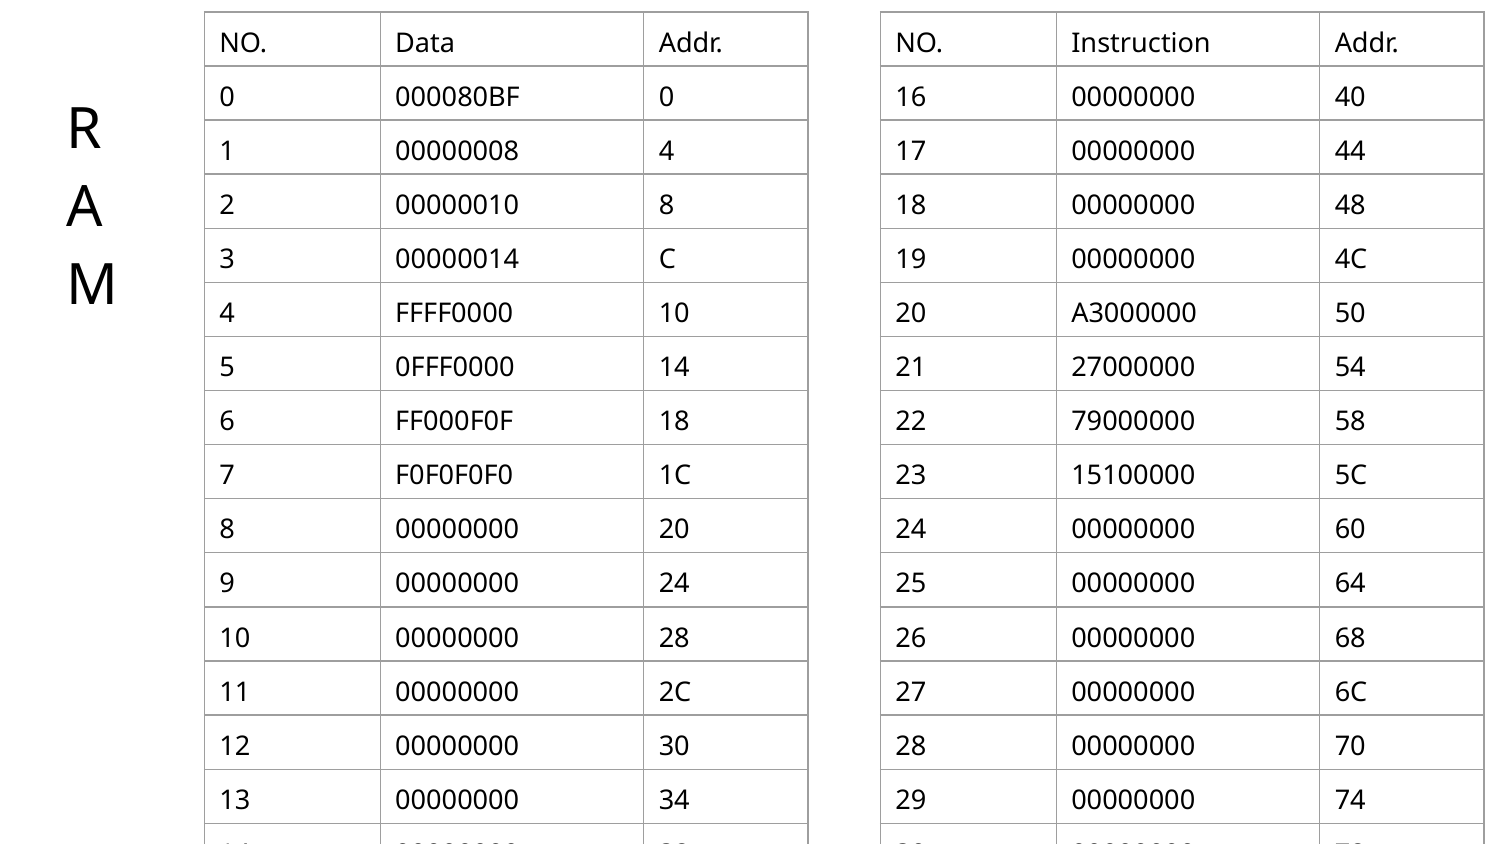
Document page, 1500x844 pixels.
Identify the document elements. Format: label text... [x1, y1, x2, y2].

table_cell 28 [881, 716, 1056, 769]
title RAM [51, 72, 149, 339]
table_cell 00000000 [1057, 662, 1319, 714]
table_cell 19 [881, 229, 1056, 282]
table_cell FF000F0F [381, 391, 643, 444]
table_cell 34 [644, 770, 807, 823]
table_cell 11 [205, 662, 380, 714]
table_cell 16 [881, 67, 1056, 119]
table_cell 00000000 [381, 770, 643, 823]
table_cell 6 [205, 391, 380, 444]
table_cell 24 [644, 553, 807, 606]
table_cell 00000000 [1057, 67, 1319, 119]
table_cell 00000008 [381, 121, 643, 173]
table_cell 9 [205, 553, 380, 606]
table_cell 28 [644, 608, 807, 660]
table_cell 7 [205, 445, 380, 498]
table_cell 0 [205, 67, 380, 119]
table_cell 17 [881, 121, 1056, 173]
table_cell 25 [881, 553, 1056, 606]
table_cell 00000000 [1057, 121, 1319, 173]
table_cell F0F0F0F0 [381, 445, 643, 498]
table_cell 18 [881, 175, 1056, 228]
table_cell 20 [881, 283, 1056, 336]
table_cell 15100000 [1057, 445, 1319, 498]
table_cell 2C [644, 662, 807, 714]
table_header Addr. [1320, 13, 1483, 65]
table_cell 20 [644, 499, 807, 552]
table_cell 4 [205, 283, 380, 336]
table_cell 12 [205, 716, 380, 769]
table_cell 00000000 [1057, 499, 1319, 552]
table_cell 26 [881, 608, 1056, 660]
table_cell 13 [205, 770, 380, 823]
table_cell 79000000 [1057, 391, 1319, 444]
table_cell 00000000 [1057, 770, 1319, 823]
table_cell 60 [1320, 499, 1483, 552]
table_cell 00000010 [381, 175, 643, 228]
table_cell 14 [205, 824, 380, 844]
table_cell 1 [205, 121, 380, 173]
table_cell 23 [881, 445, 1056, 498]
table_cell C [644, 229, 807, 282]
table_cell 6C [1320, 662, 1483, 714]
table_cell 0 [644, 67, 807, 119]
table_cell 22 [881, 391, 1056, 444]
table_cell 5 [205, 337, 380, 390]
table_cell 8 [644, 175, 807, 228]
table_header NO. [205, 13, 380, 65]
table_cell 00000014 [381, 229, 643, 282]
table_cell 27000000 [1057, 337, 1319, 390]
table_cell 5C [1320, 445, 1483, 498]
table_cell 54 [1320, 337, 1483, 390]
table_cell 4C [1320, 229, 1483, 282]
table_cell 70 [1320, 716, 1483, 769]
table_cell 58 [1320, 391, 1483, 444]
table_cell 00000000 [1057, 716, 1319, 769]
table_cell 00000000 [1057, 553, 1319, 606]
table_cell 64 [1320, 553, 1483, 606]
table_cell 1C [644, 445, 807, 498]
table_header NO. [881, 13, 1056, 65]
table_cell 00000000 [381, 608, 643, 660]
table_cell 00000000 [381, 662, 643, 714]
table_cell 38 [644, 824, 807, 844]
table_cell 74 [1320, 770, 1483, 823]
table_cell 00000000 [381, 716, 643, 769]
table_cell 27 [881, 662, 1056, 714]
table_cell FFFF0000 [381, 283, 643, 336]
table_cell 10 [644, 283, 807, 336]
table_cell A3000000 [1057, 283, 1319, 336]
table_cell 29 [881, 770, 1056, 823]
table_cell 18 [644, 391, 807, 444]
table_cell 3 [205, 229, 380, 282]
table_cell 21 [881, 337, 1056, 390]
table_cell 48 [1320, 175, 1483, 228]
table_cell 00000000 [381, 824, 643, 844]
table_cell 24 [881, 499, 1056, 552]
table_cell 4 [644, 121, 807, 173]
table_cell 78 [1320, 824, 1483, 844]
table_cell 10 [205, 608, 380, 660]
table_cell 000080BF [381, 67, 643, 119]
table_cell 00000000 [1057, 229, 1319, 282]
table_header Addr. [644, 13, 807, 65]
table_cell 00000000 [381, 553, 643, 606]
table_cell 44 [1320, 121, 1483, 173]
table_cell 00000000 [1057, 175, 1319, 228]
table_cell 68 [1320, 608, 1483, 660]
table_header Instruction [1057, 13, 1319, 65]
table_header Data [381, 13, 643, 65]
table_cell 50 [1320, 283, 1483, 336]
table_cell 14 [644, 337, 807, 390]
table_cell 00000000 [381, 499, 643, 552]
table_cell 0FFF0000 [381, 337, 643, 390]
table_cell 30 [644, 716, 807, 769]
table_cell 30 [881, 824, 1056, 844]
table_cell 00000000 [1057, 608, 1319, 660]
table_cell 8 [205, 499, 380, 552]
table_cell 40 [1320, 67, 1483, 119]
table_cell 2 [205, 175, 380, 228]
table_cell 00000000 [1057, 824, 1319, 844]
